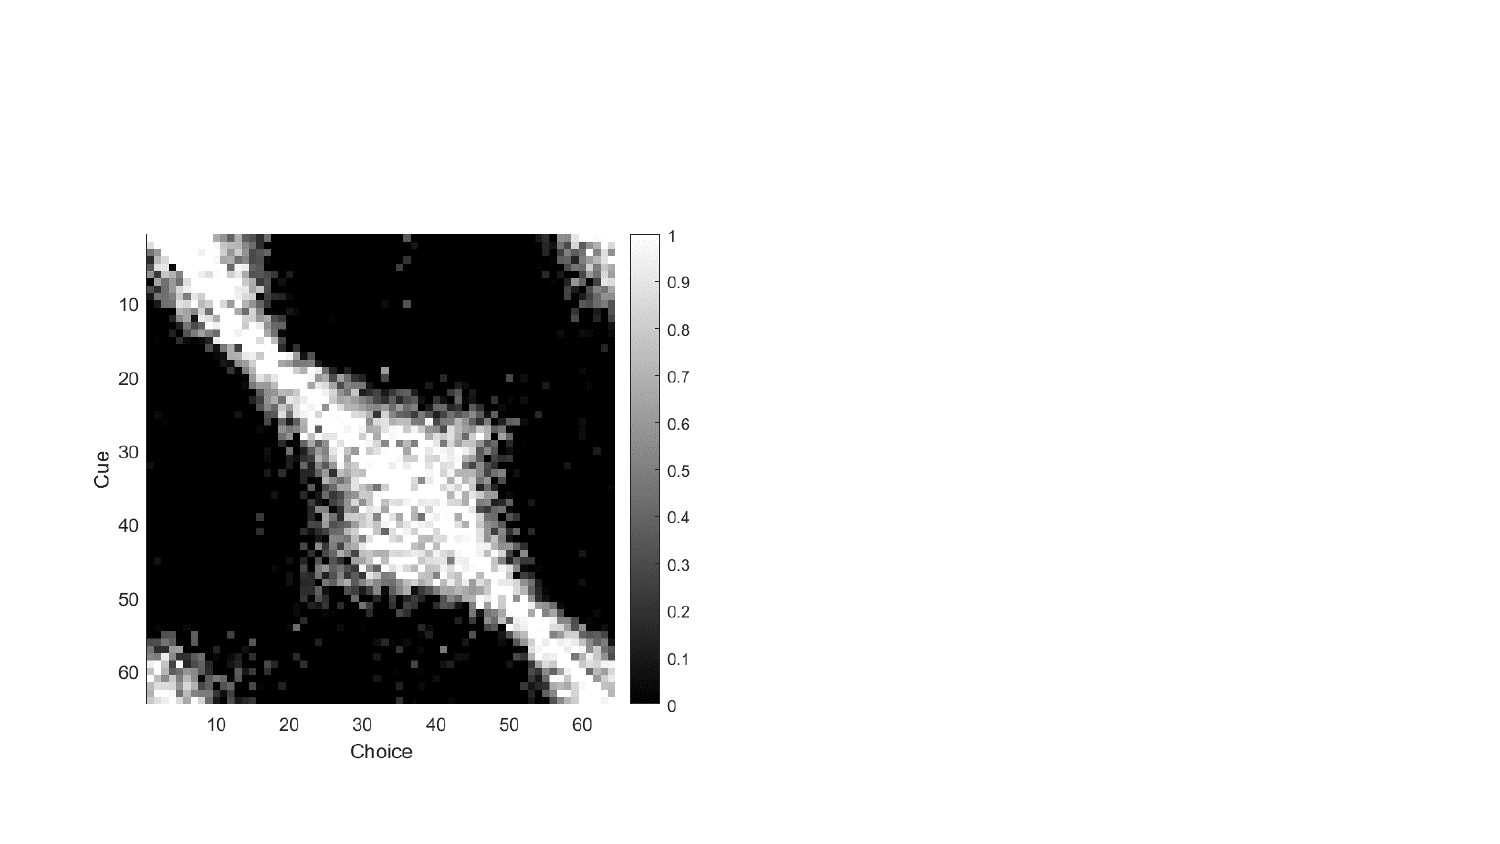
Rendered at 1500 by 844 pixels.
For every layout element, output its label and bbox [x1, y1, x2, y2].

picture [24, 191, 792, 767]
